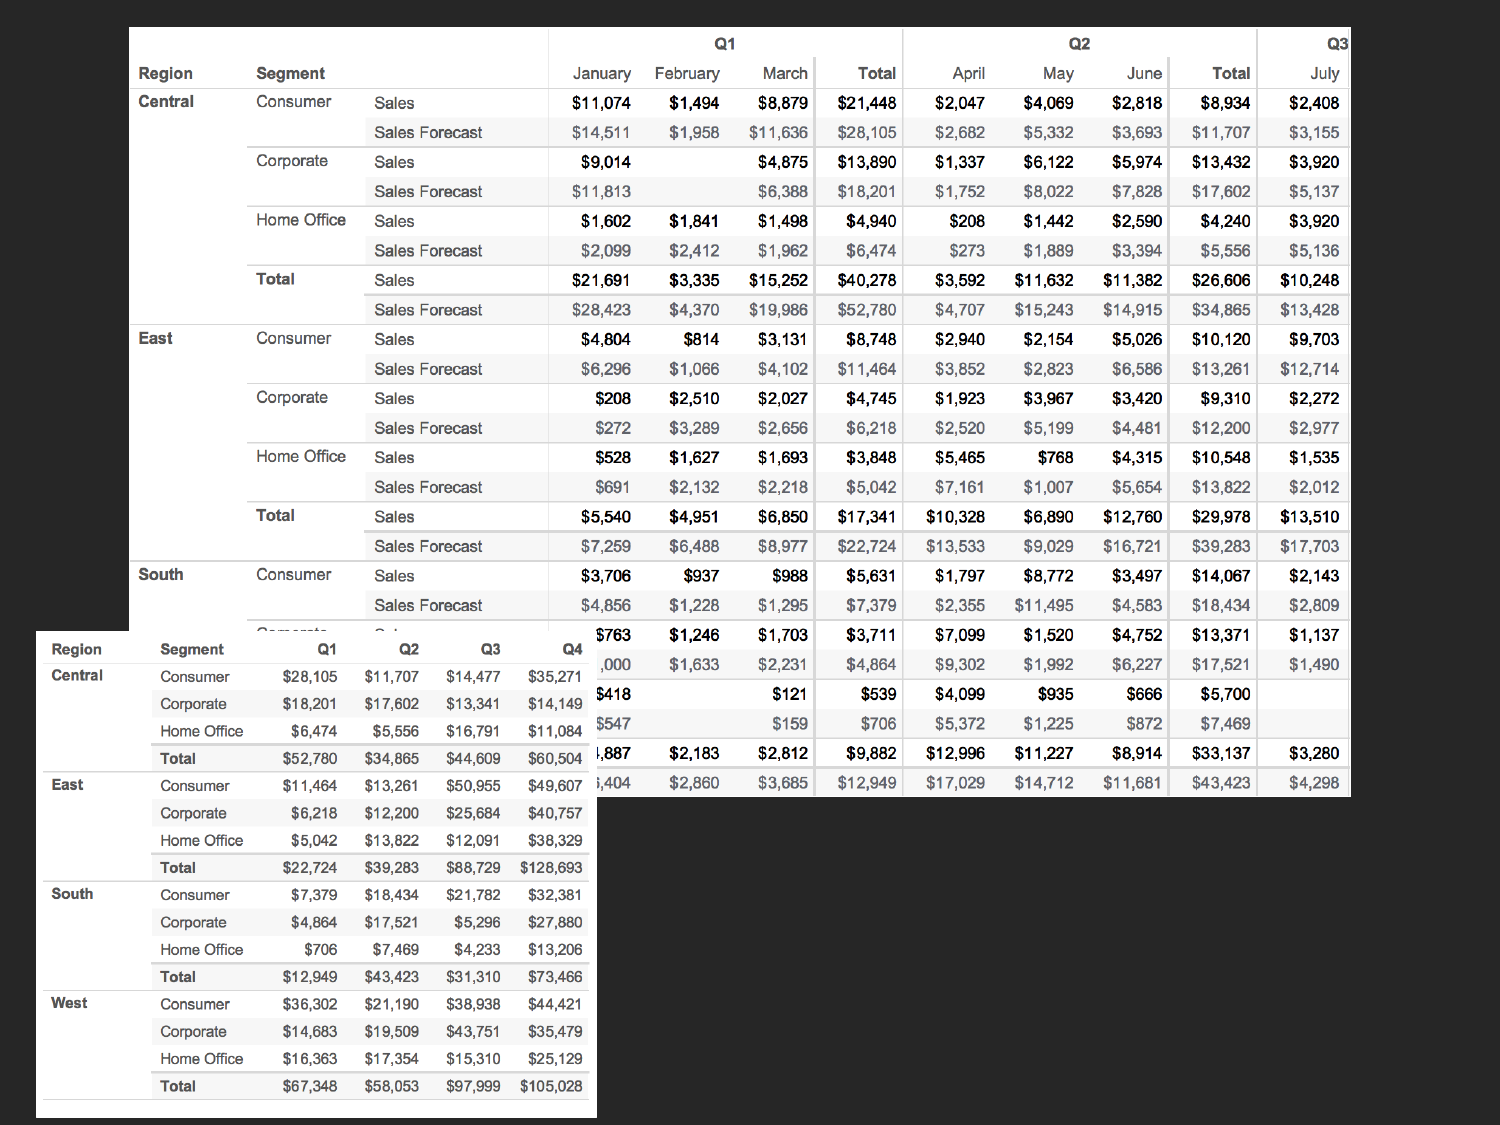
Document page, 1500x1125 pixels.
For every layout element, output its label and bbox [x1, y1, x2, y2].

picture [35, 27, 1351, 1117]
